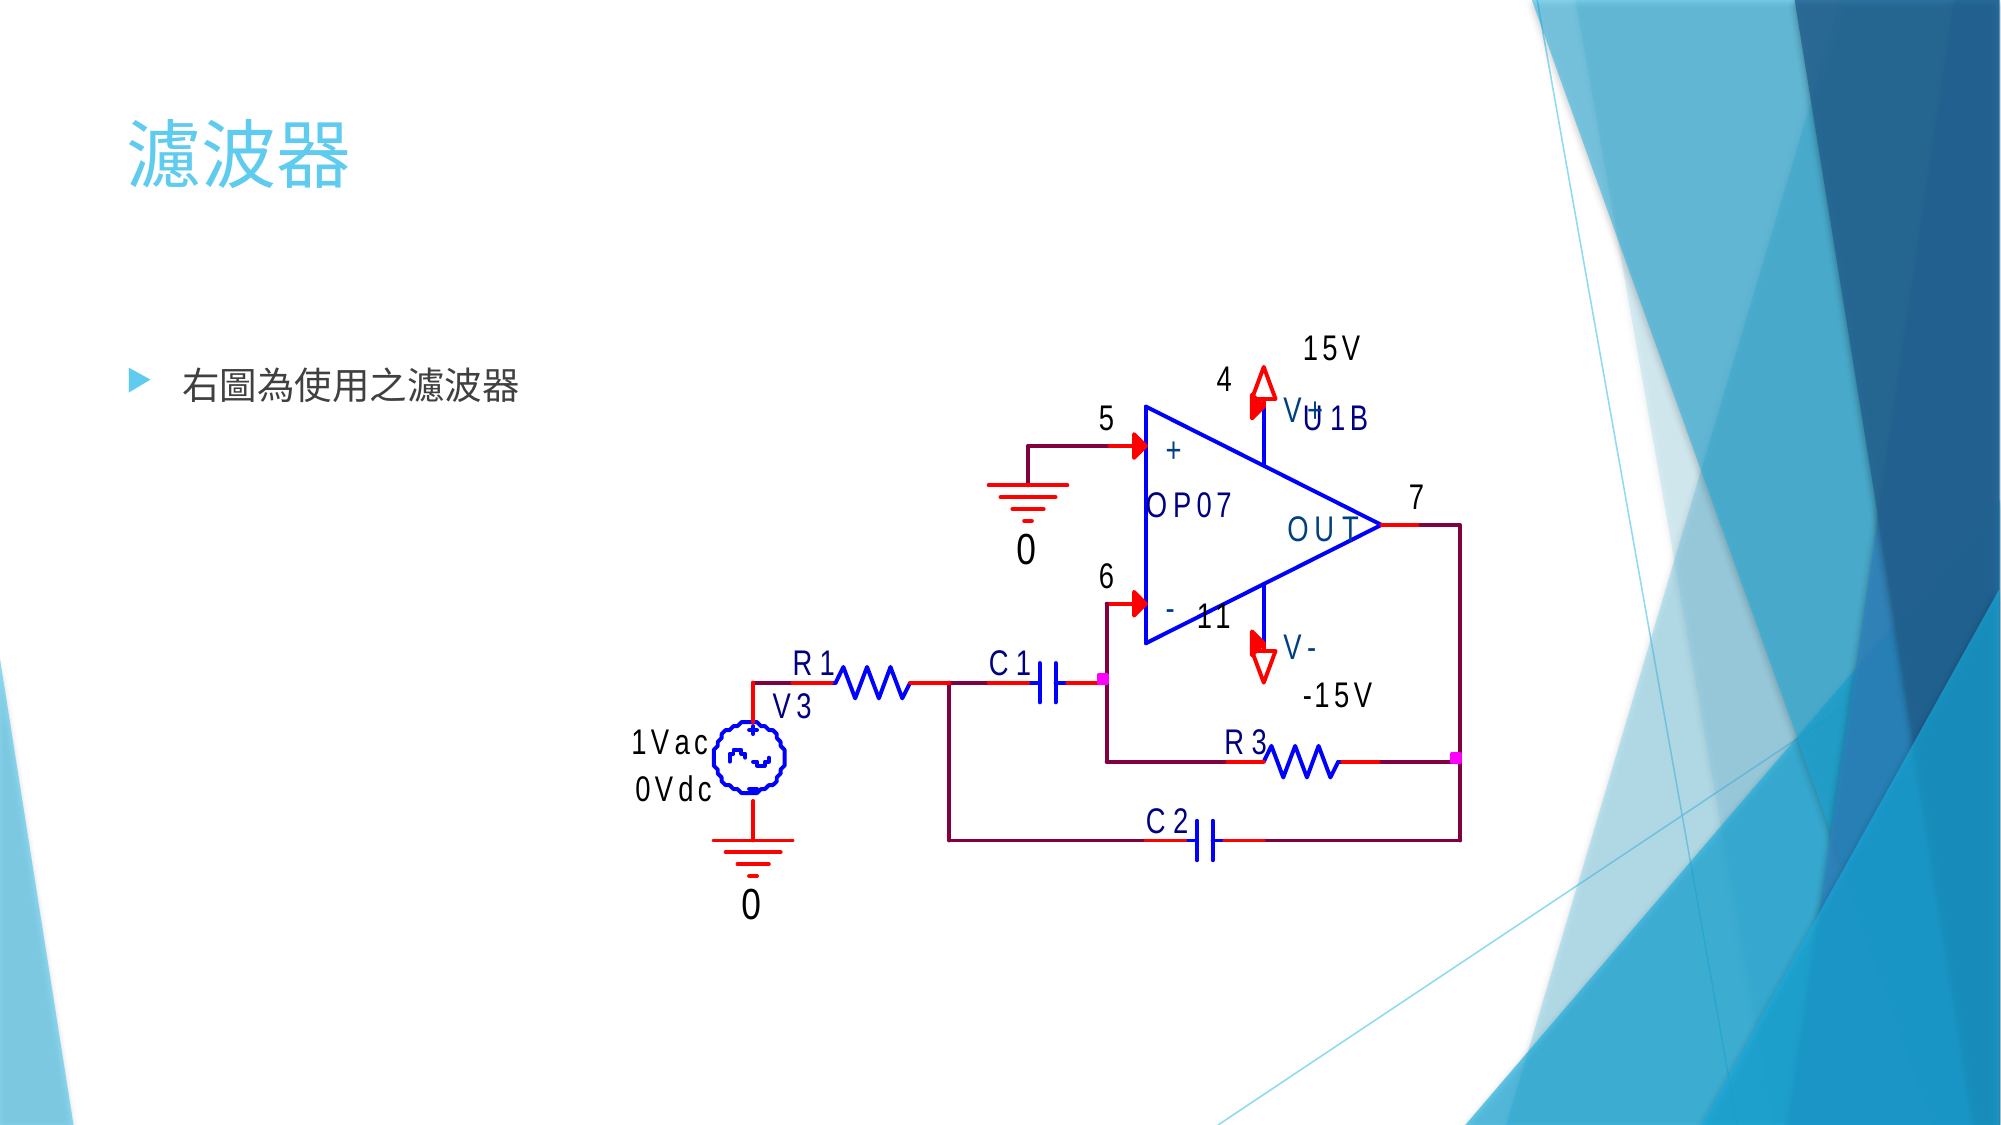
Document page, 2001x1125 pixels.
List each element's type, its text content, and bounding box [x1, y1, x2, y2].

title 濾波器 [111, 99, 1522, 317]
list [626, 303, 1595, 960]
